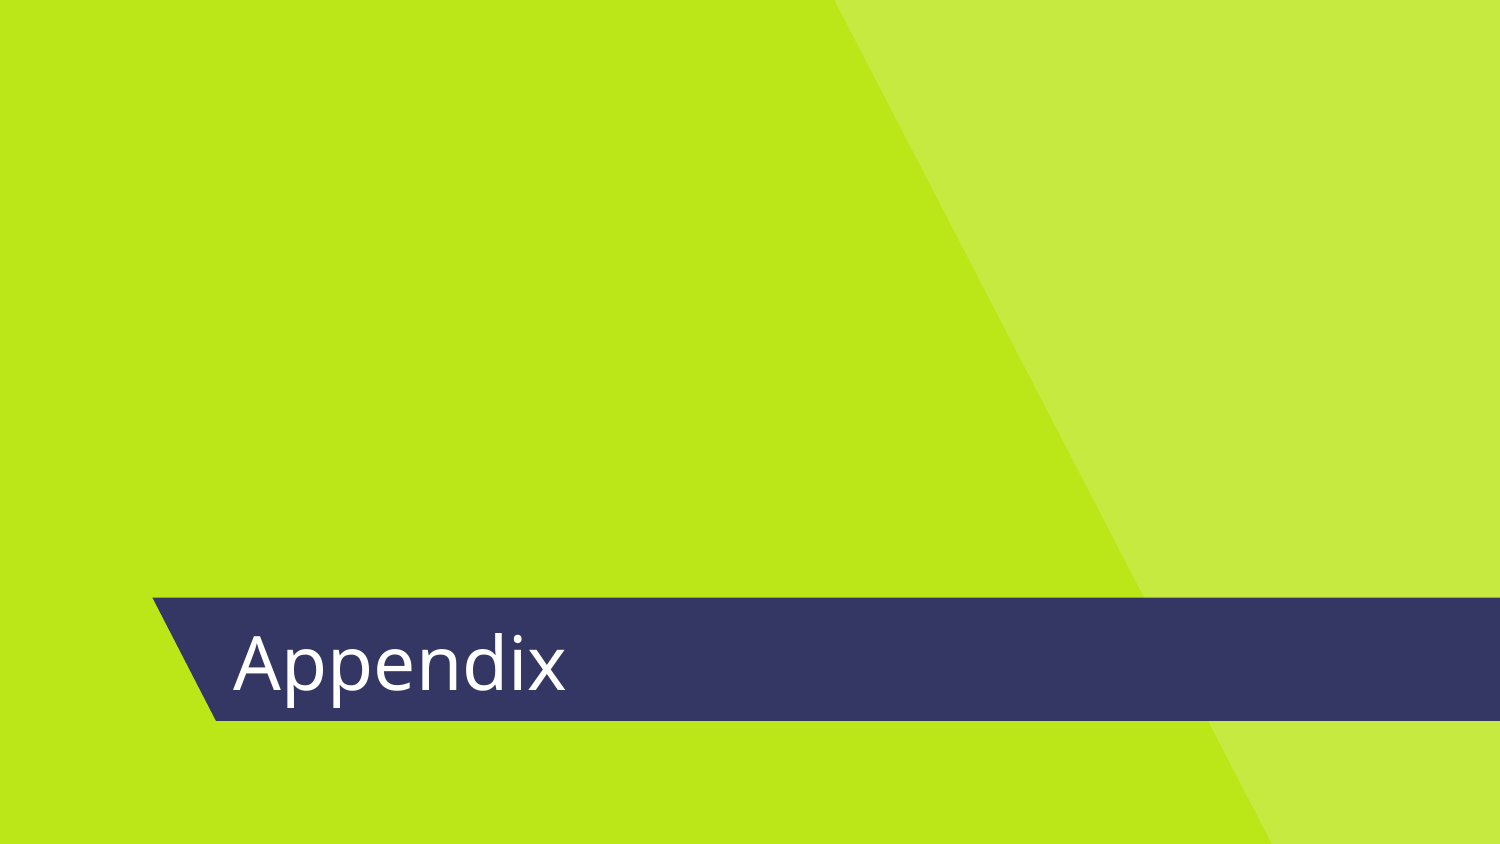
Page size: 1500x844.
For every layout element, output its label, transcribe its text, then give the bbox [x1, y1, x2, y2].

title Appendix [218, 530, 1075, 721]
